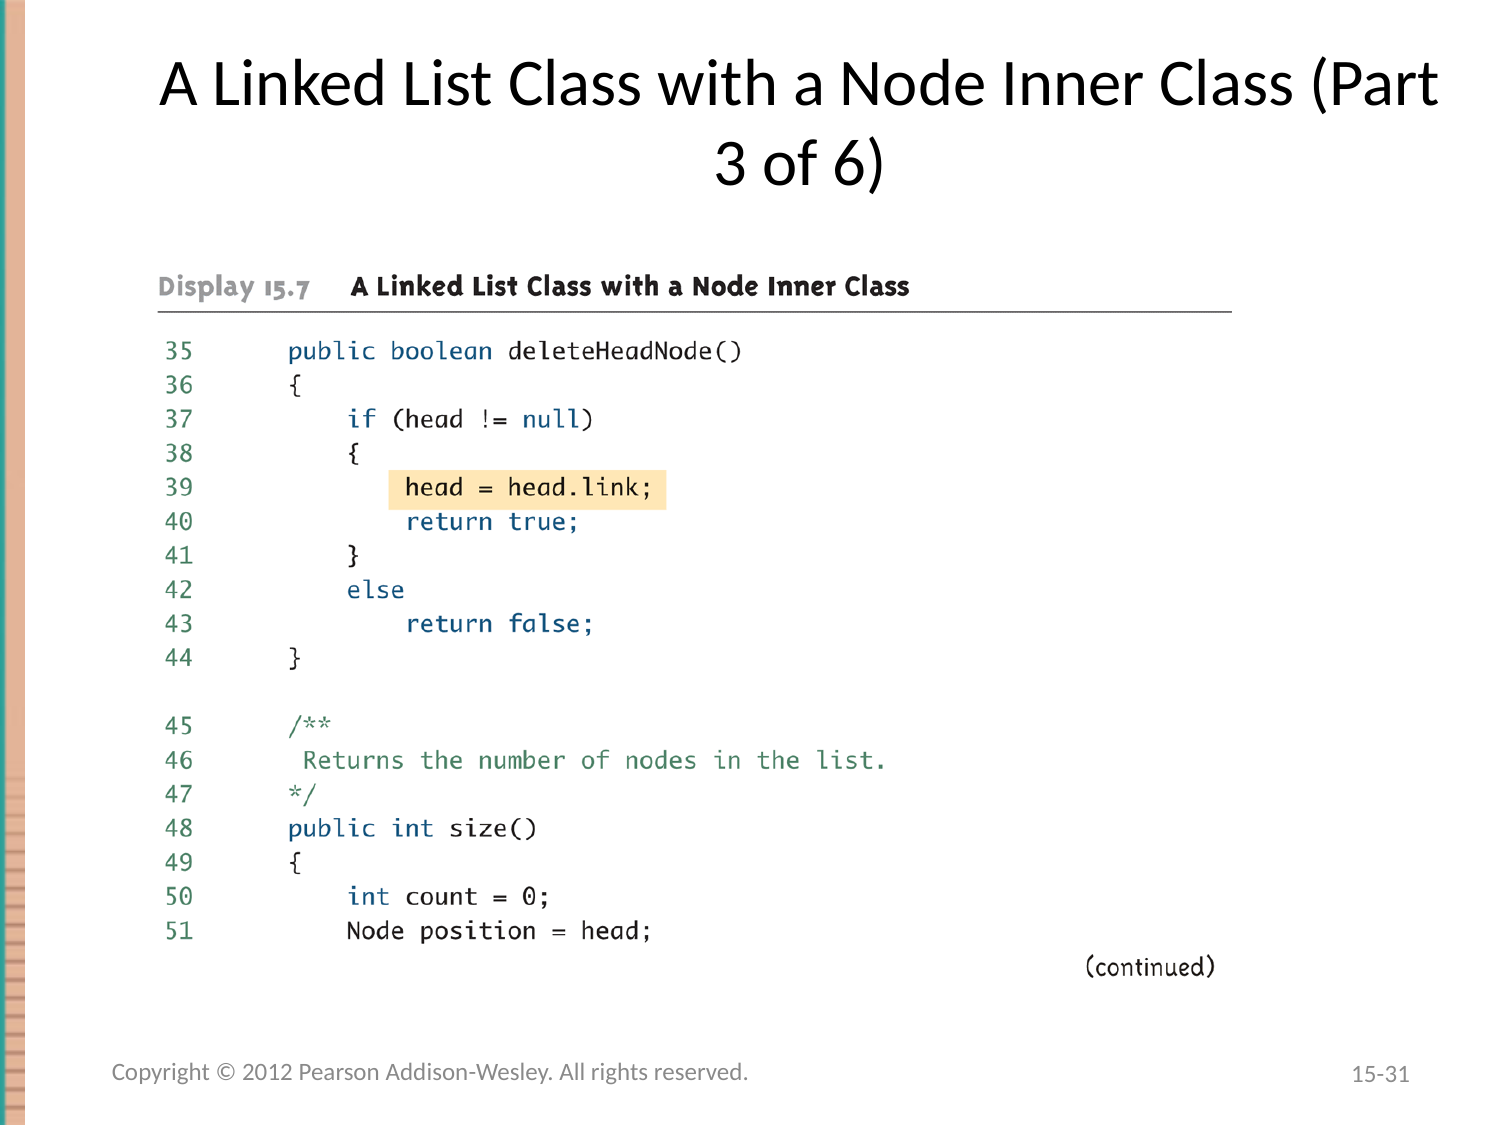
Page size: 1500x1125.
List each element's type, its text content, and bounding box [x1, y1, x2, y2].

slide_number 15-31 [1074, 1042, 1425, 1103]
footer Copyright © 2012 Pearson Addison-Wesley. All rights reserved. [75, 1040, 788, 1100]
picture [0, 0, 25, 1125]
picture [130, 256, 1259, 997]
title A Linked List Class with a Node Inner Class (Part 3 of 6) [137, 24, 1463, 213]
